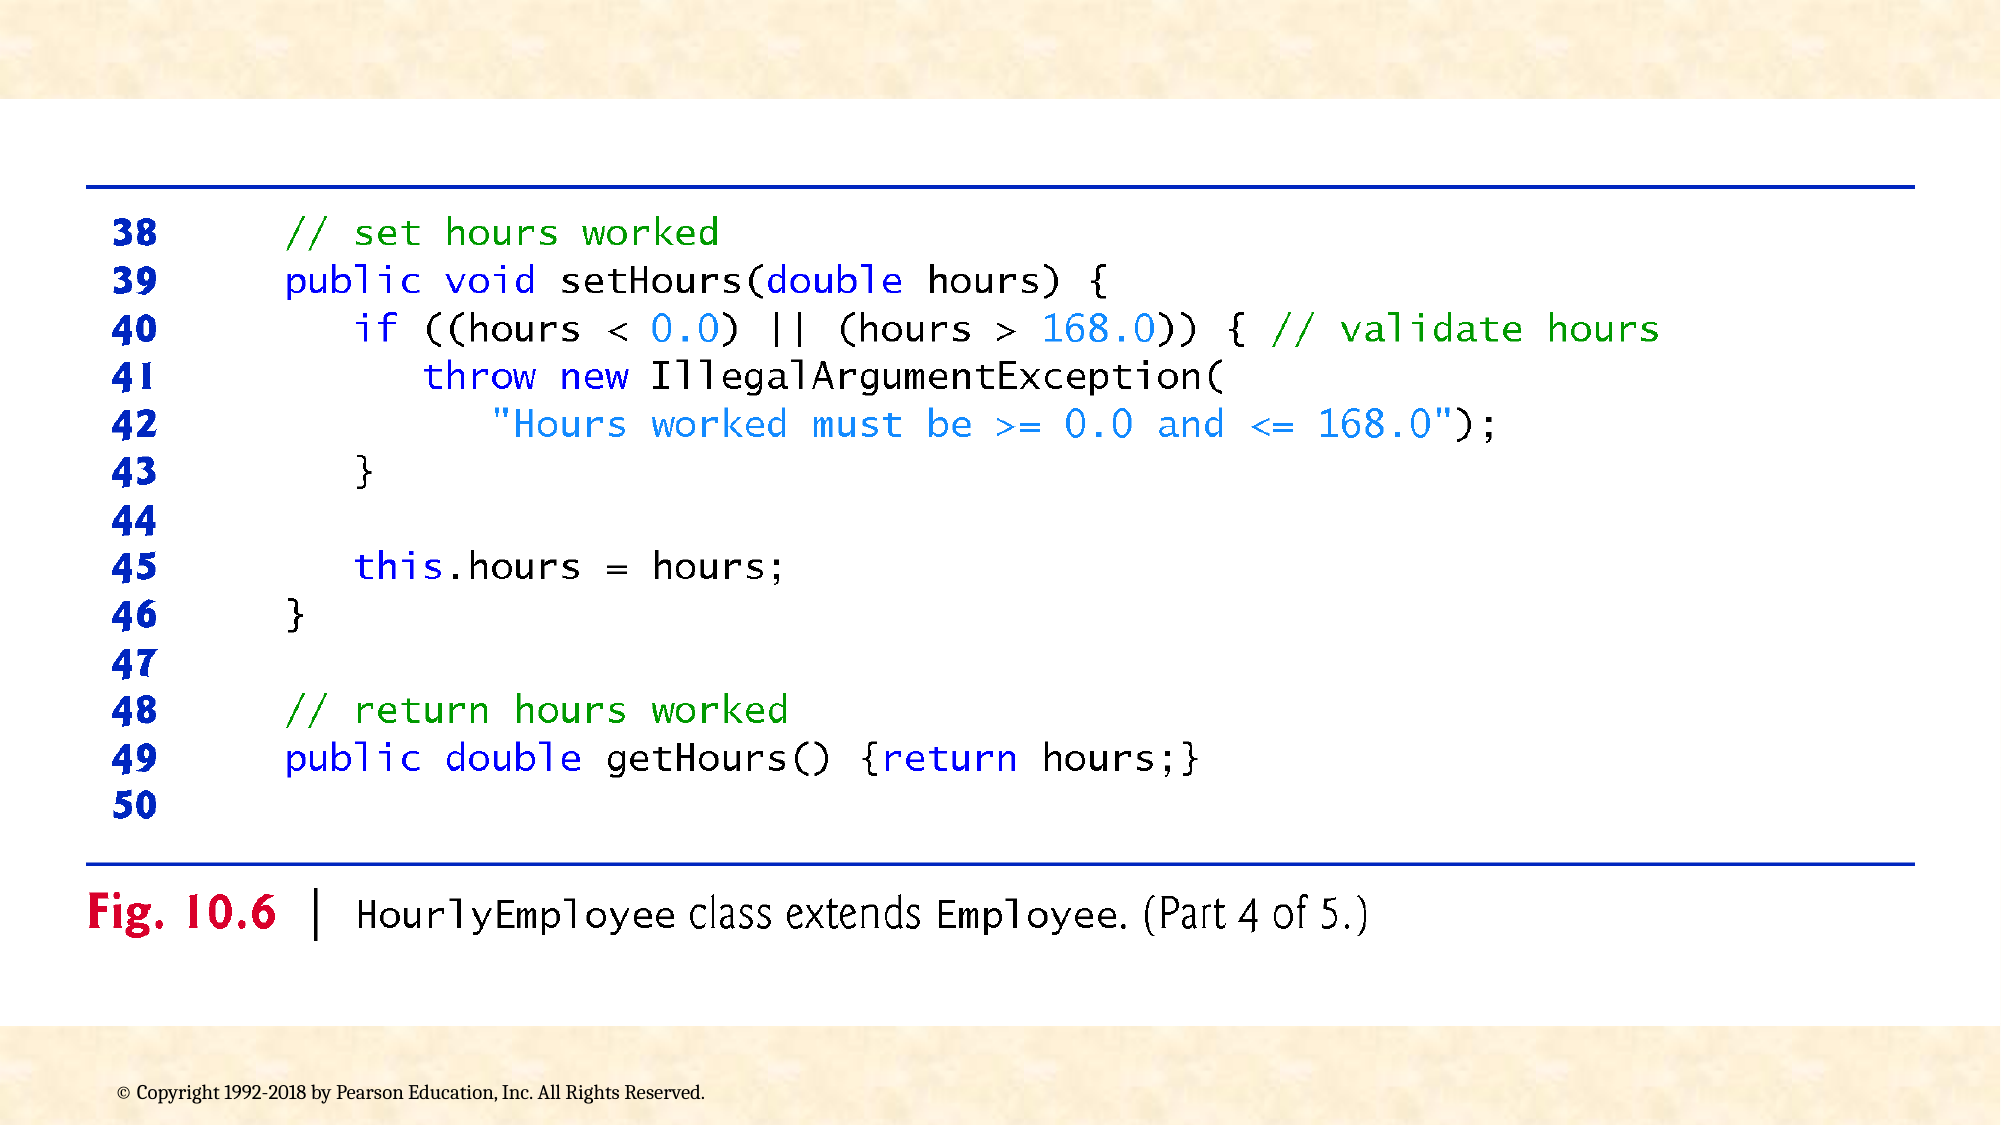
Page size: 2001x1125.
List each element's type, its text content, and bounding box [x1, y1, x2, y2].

footer © Copyright 1992-2018 by Pearson Education, Inc. All Rights Reserved. [99, 1051, 1473, 1112]
picture [0, 0, 2001, 1125]
